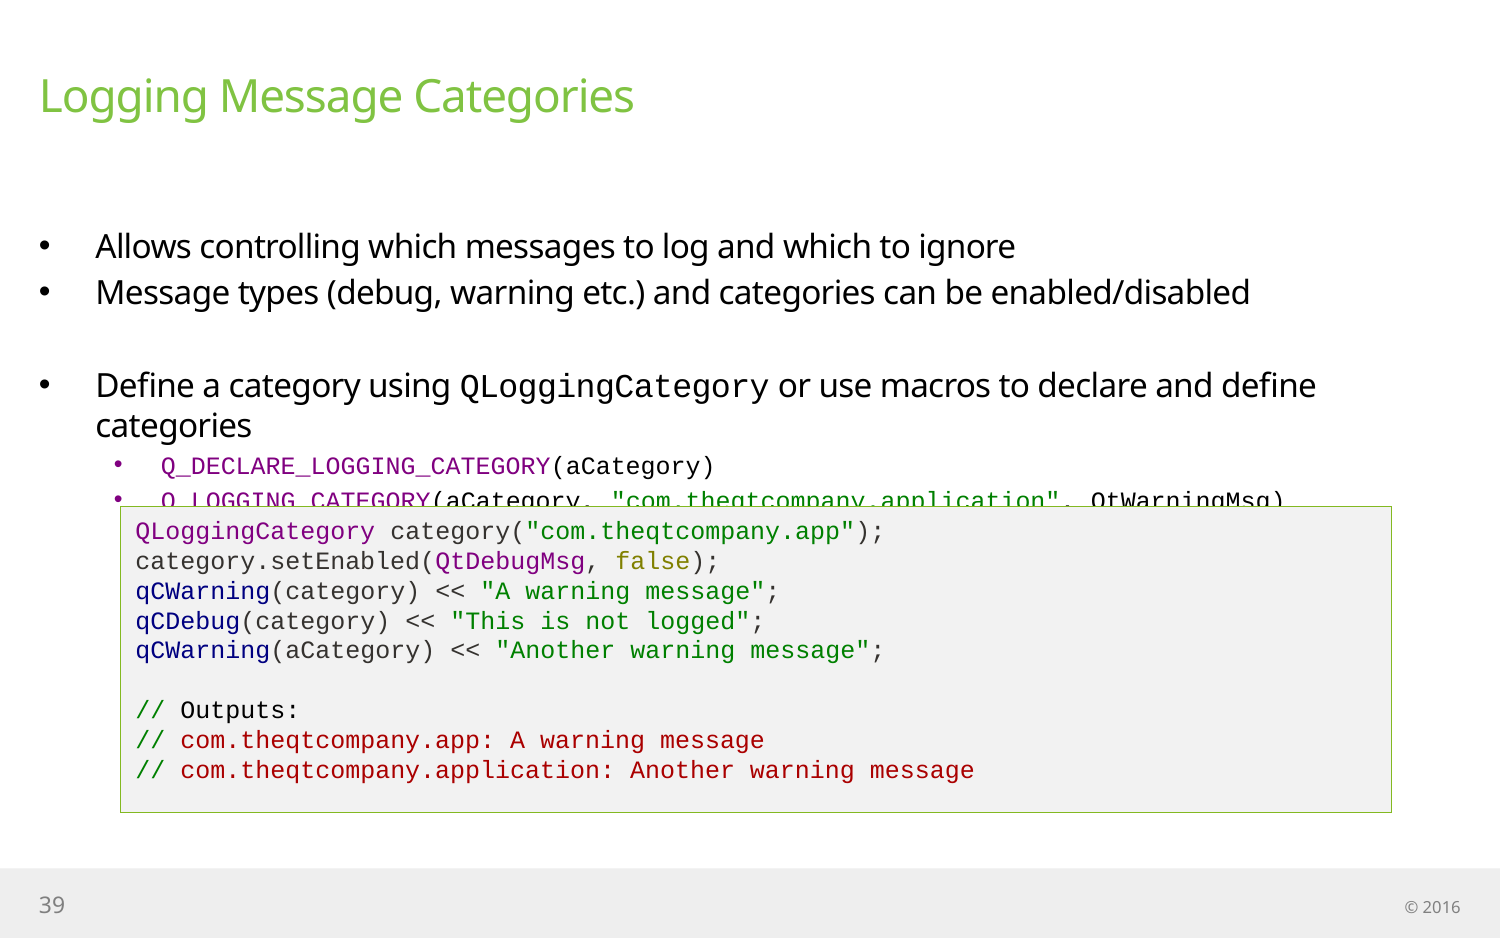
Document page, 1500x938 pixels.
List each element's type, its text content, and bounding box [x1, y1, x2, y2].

slide_number 39 [39, 892, 410, 921]
footer © 2016 [1188, 896, 1461, 917]
text_box QLoggingCategory category("com.theqtcompany.app"); category.setEnabled(QtDebugMsg, false); qCWarning(category) << "A warning message"; qCDebug(category) << "This is not logged"; qCWarning(aCategory) << "Another warning message"; // Outputs: // com.theqtcompany.app: A warning message // com.theqtcompany.application: Another warning message [120, 506, 1392, 813]
list Allows controlling which messages to log and which to ignore Message types (debug, warning etc.) and categories can be enabled/disabled Define a category using QLoggingCategory or use macros to declare and define categories Q_DECLARE_LOGGING_CATEGORY(aCategory) Q_LOGGING_CATEGORY(aCategory, "com.theqtcompany.application", QtWarningMsg) [39, 224, 1471, 846]
title Logging Message Categories [39, 66, 1052, 195]
